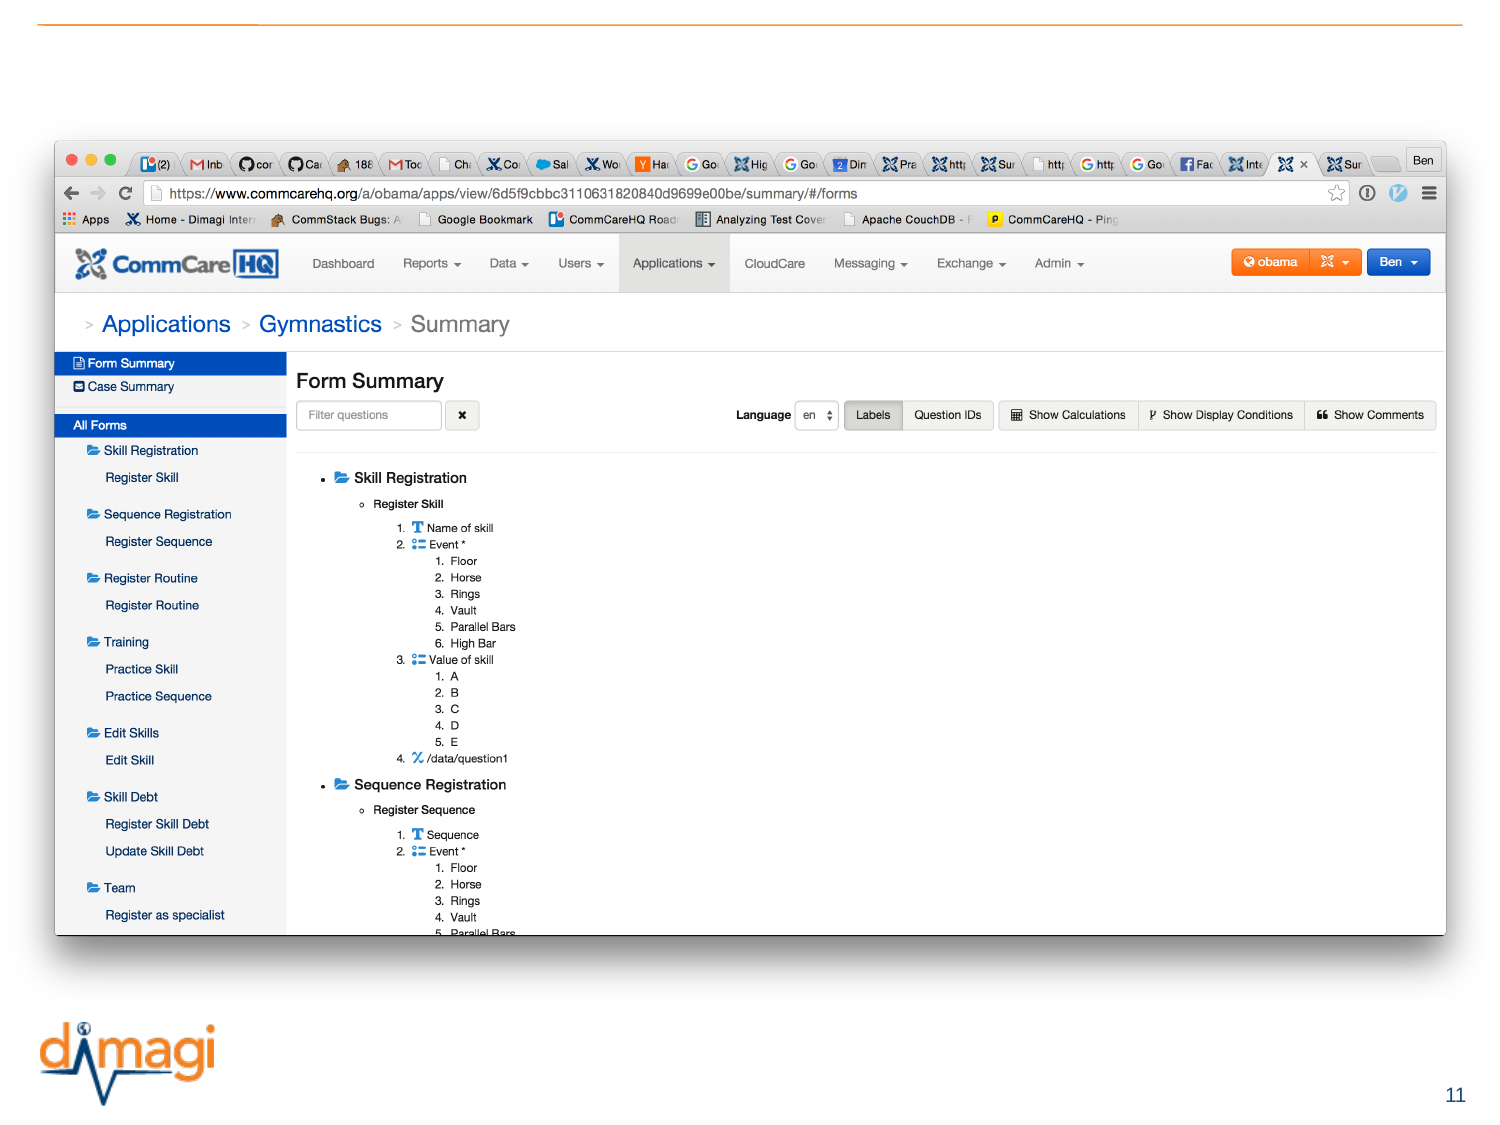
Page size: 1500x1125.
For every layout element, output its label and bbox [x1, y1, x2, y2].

picture [0, 110, 1500, 1110]
